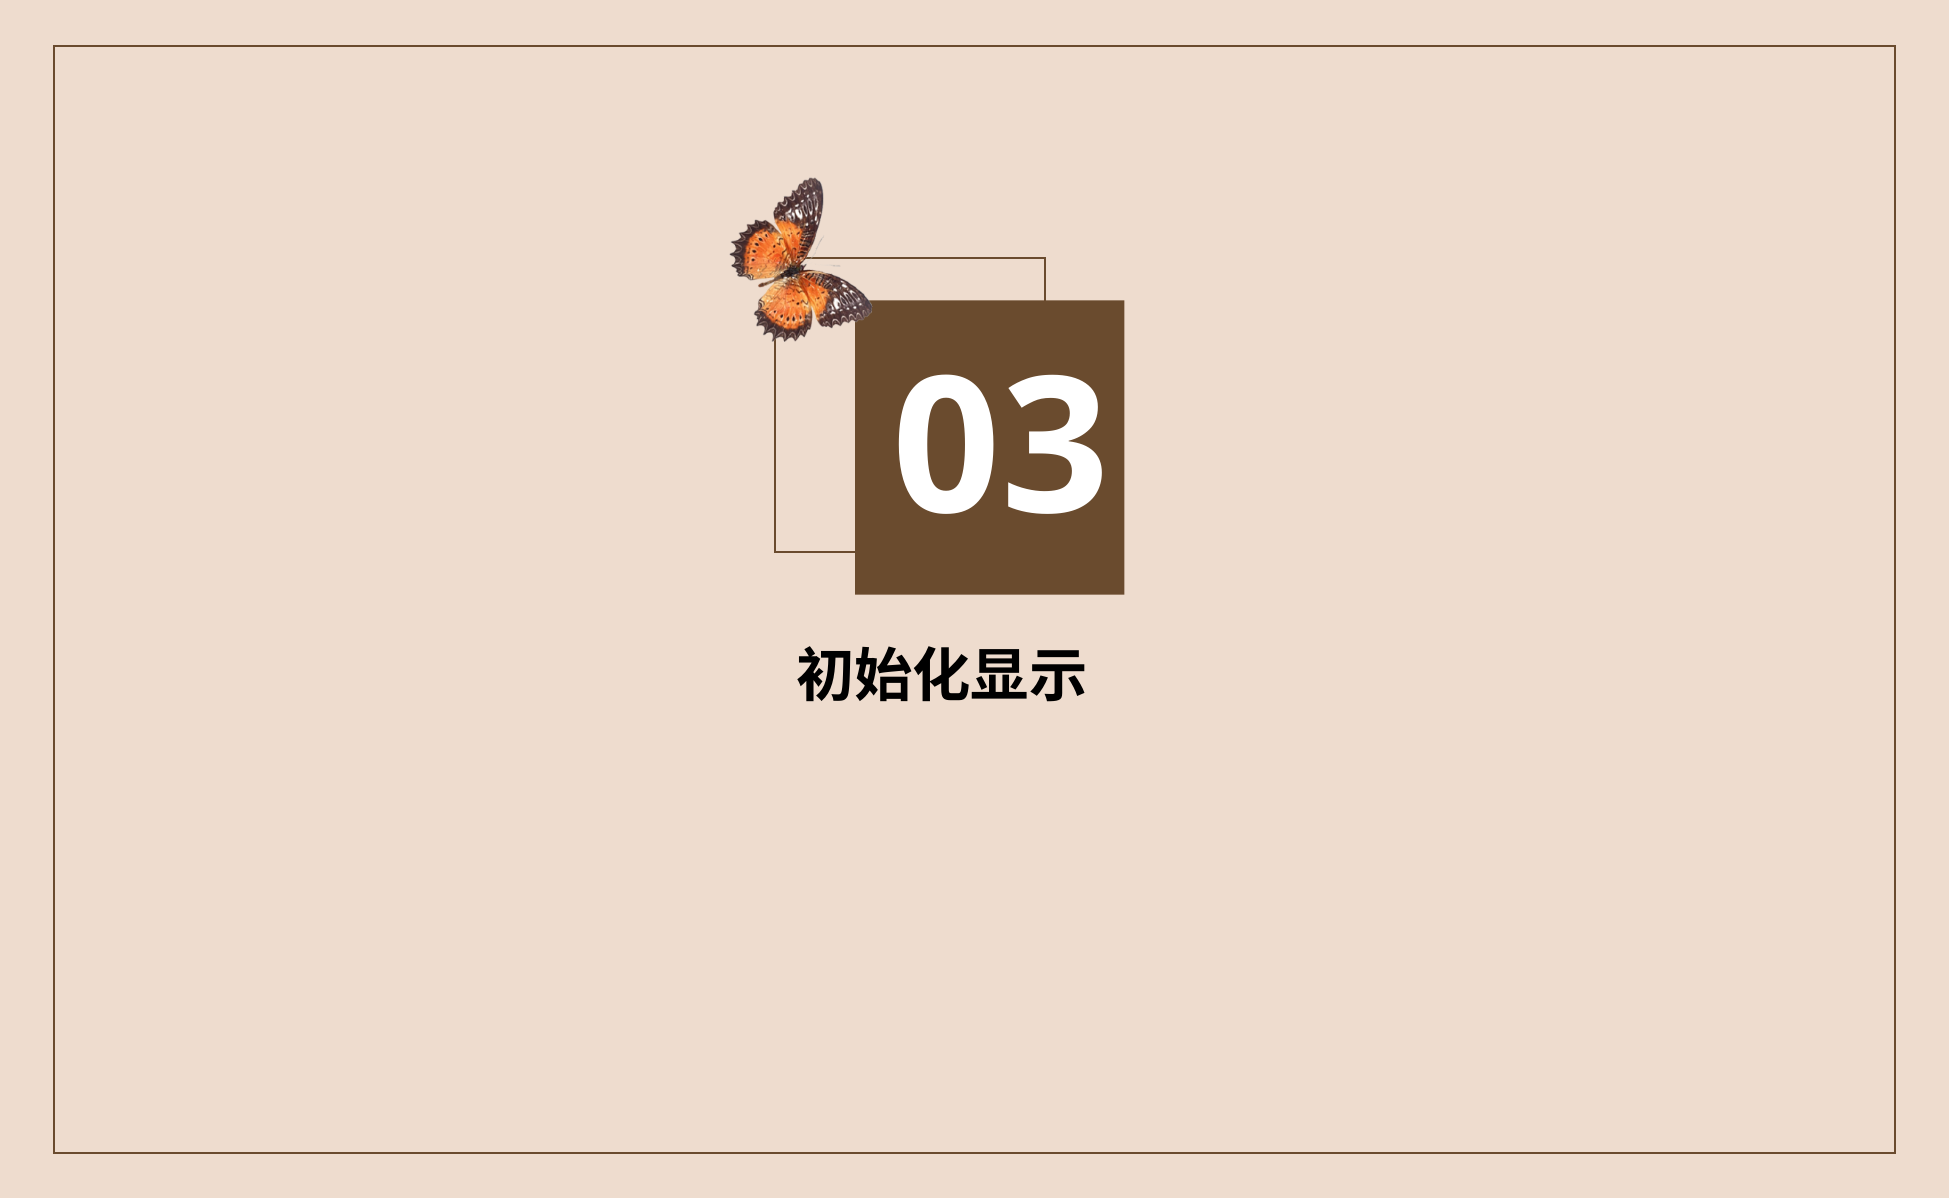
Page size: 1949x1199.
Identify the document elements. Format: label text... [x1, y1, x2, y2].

text_box [774, 347, 878, 553]
text_box 初始化显示 [782, 631, 1144, 716]
picture [726, 164, 881, 347]
text_box [1046, 299, 1125, 316]
text_box [881, 257, 1046, 316]
text_box [854, 553, 1125, 596]
text_box 03 [878, 316, 1125, 558]
text_box [53, 45, 1896, 1154]
